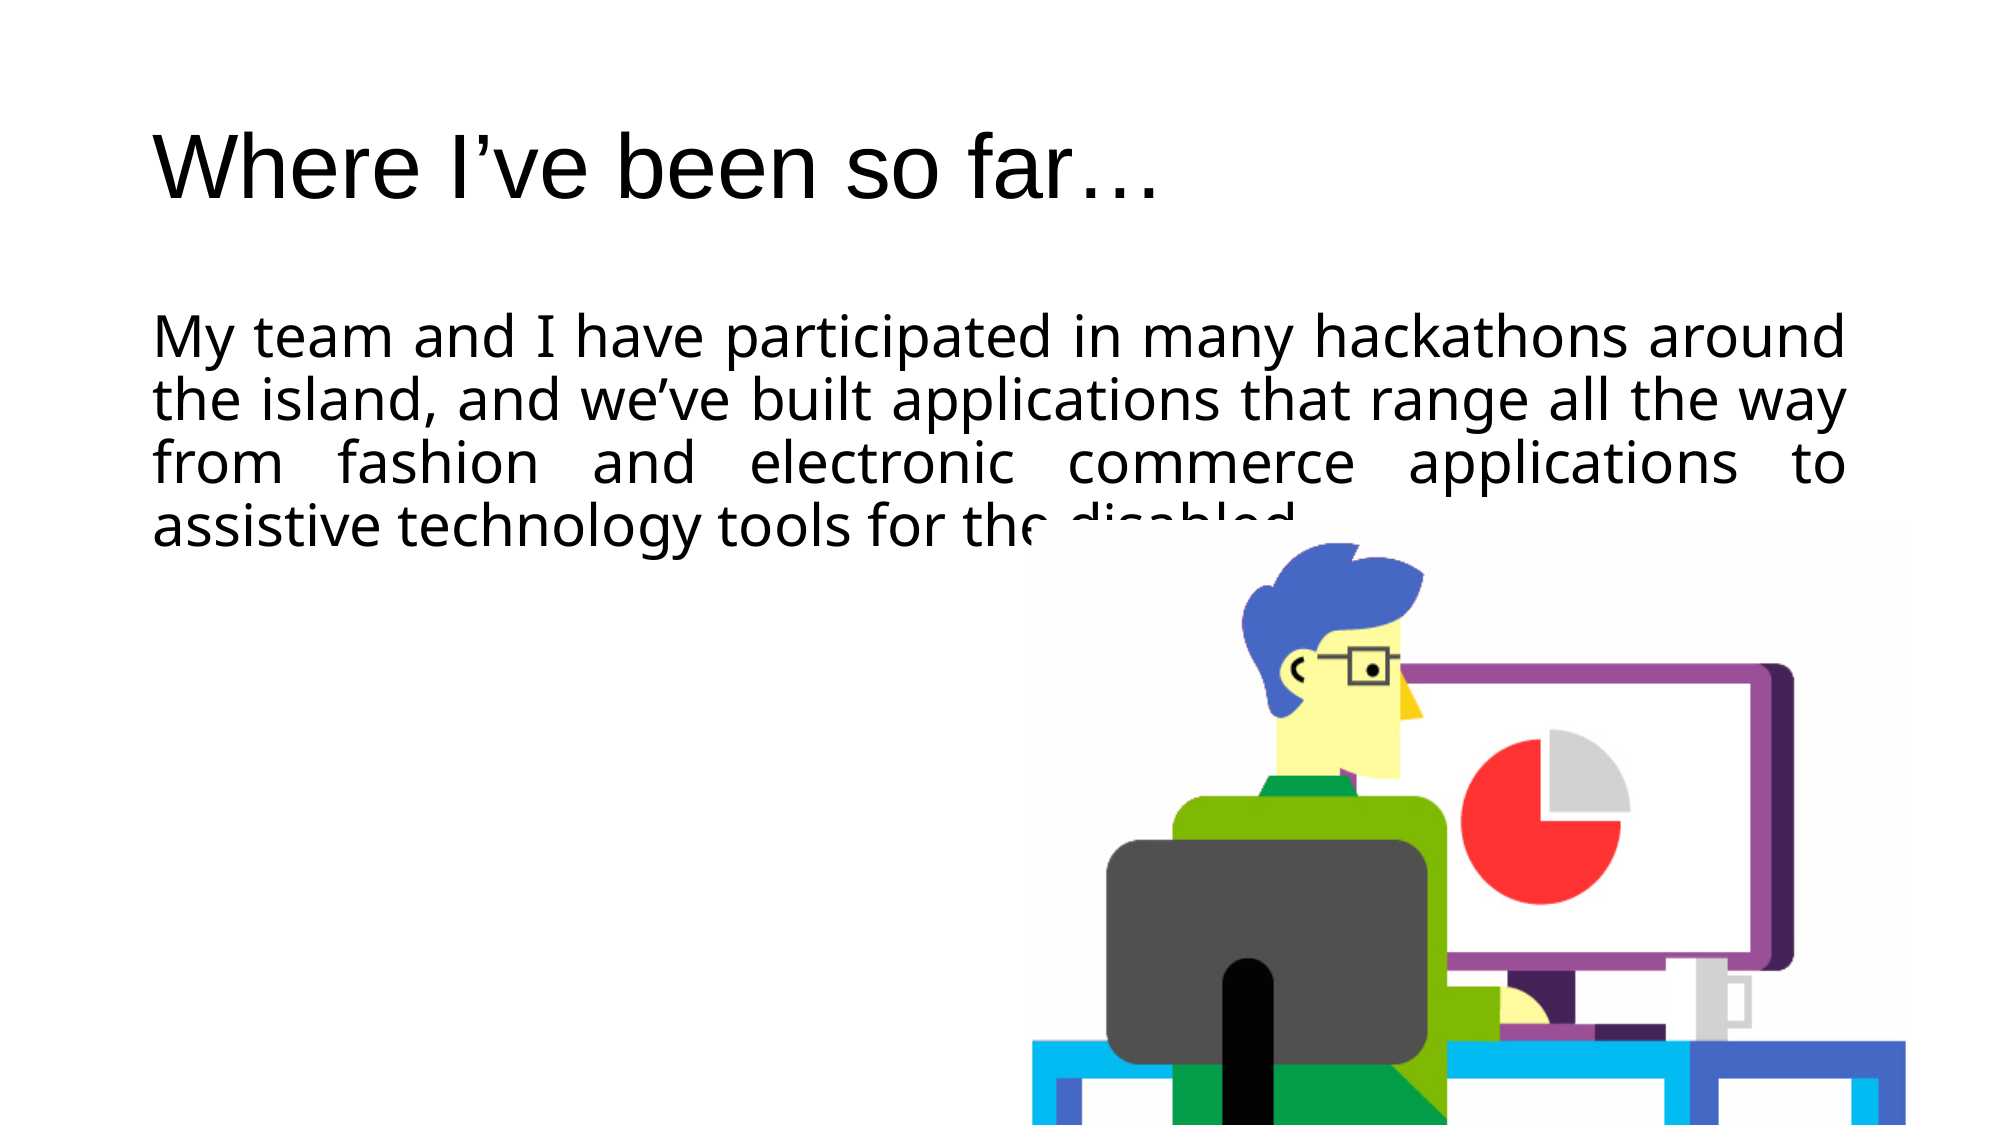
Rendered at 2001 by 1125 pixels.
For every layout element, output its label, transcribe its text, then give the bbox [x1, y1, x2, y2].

title Where I’ve been so far… [137, 59, 1863, 278]
picture [1031, 520, 1909, 1125]
list My team and I have participated in many hackathons around the island, and we’ve built applications that range all the way from fashion and electronic commerce applications to assistive technology tools for the disabled. [137, 299, 1863, 571]
